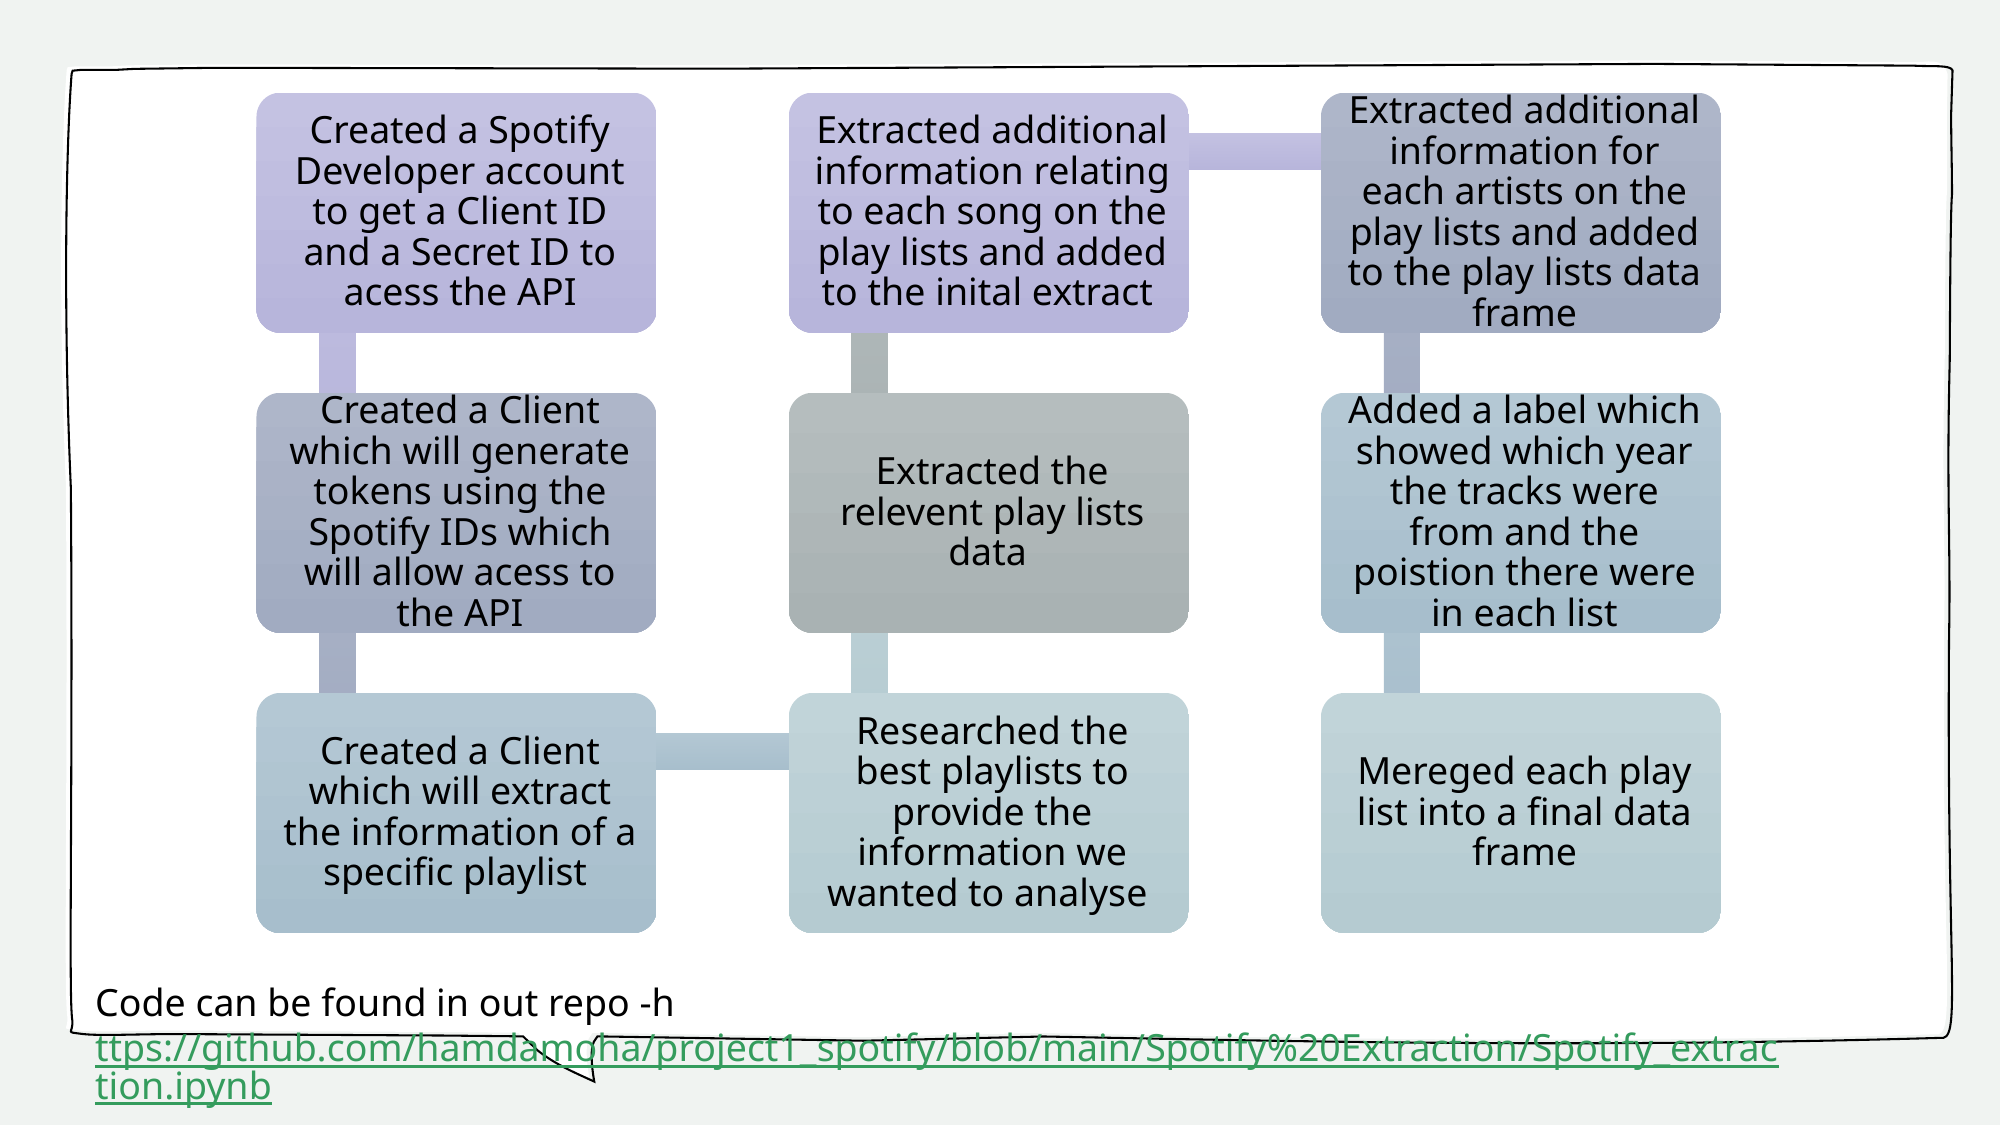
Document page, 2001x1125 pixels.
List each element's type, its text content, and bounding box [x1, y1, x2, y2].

text_box Code can be found in out repo -https://github.com/hamdamoha/project1_spotify/blob/main/Spotify%20Extraction/Spotify_extraction.ipynb [80, 972, 1807, 1125]
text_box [238, 92, 1740, 934]
